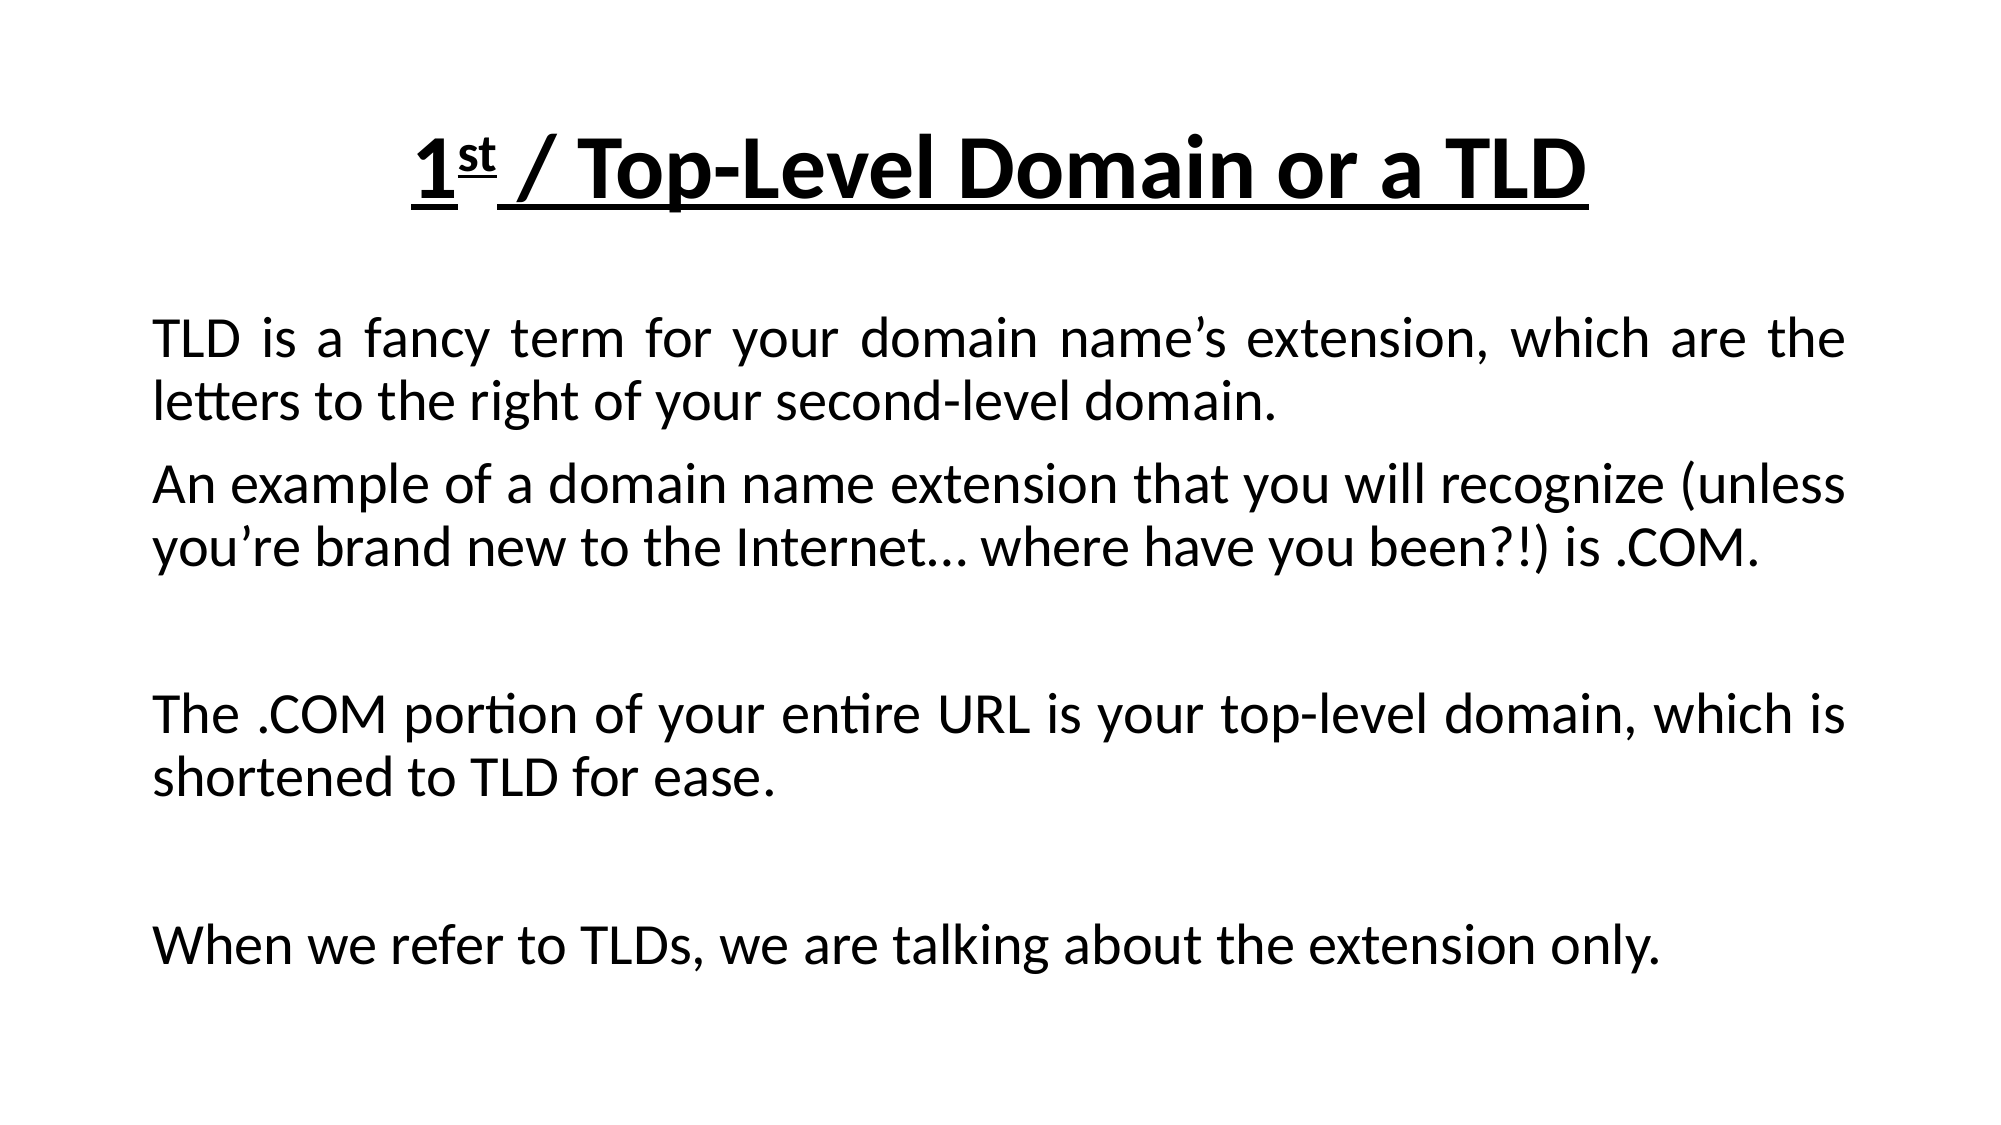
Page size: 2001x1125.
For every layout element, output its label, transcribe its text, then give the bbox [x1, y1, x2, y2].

title 1st / Top-Level Domain or a TLD [137, 59, 1863, 278]
list TLD is a fancy term for your domain name’s extension, which are the letters to the right of your second-level domain. An example of a domain name extension that you will recognize (unless you’re brand new to the Internet… where have you been?!) is .COM. The .COM portion of your entire URL is your top-level domain, which is shortened to TLD for ease. When we refer to TLDs, we are talking about the extension only. [137, 299, 1863, 1014]
